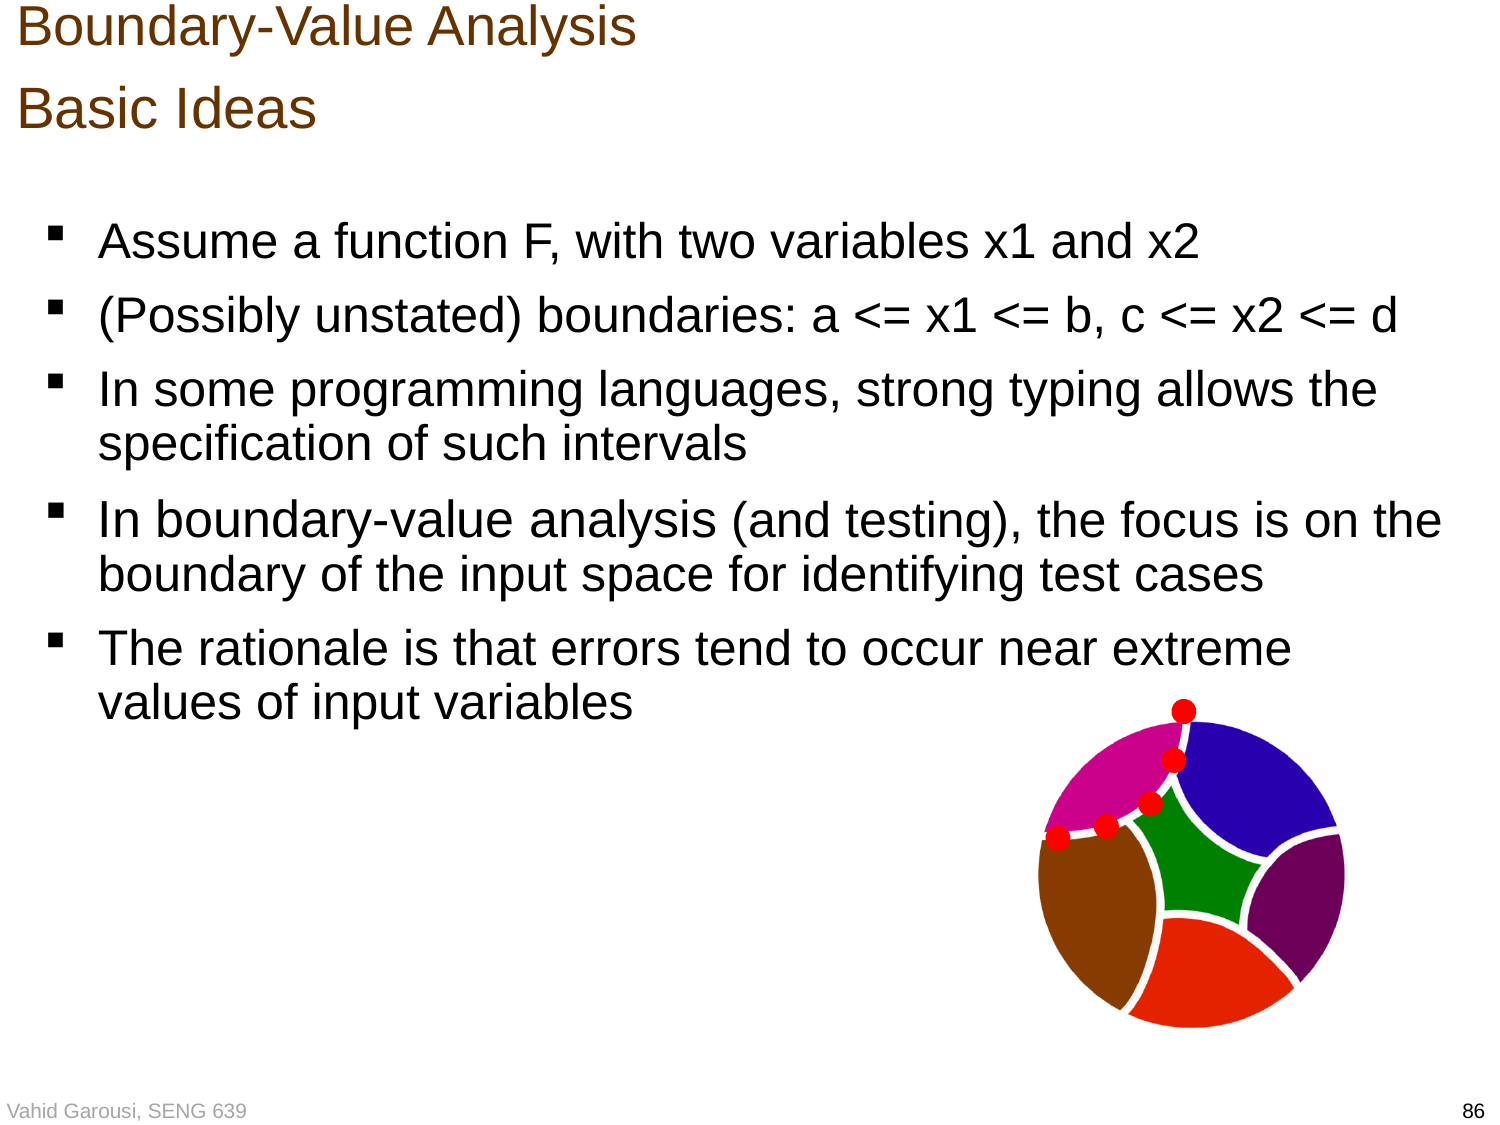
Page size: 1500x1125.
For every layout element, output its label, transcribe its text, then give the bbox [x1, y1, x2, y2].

title Boundary-Value Analysis Basic Ideas [0, 1, 1500, 115]
picture [1033, 715, 1349, 1032]
list Assume a function F, with two variables x1 and x2 (Possibly unstated) boundaries: a <= x1 <= b, c <= x2 <= d In some programming languages, strong typing allows the specification of such intervals In boundary-value analysis (and testing), the focus is on the boundary of the input space for identifying test cases The rationale is that errors tend to occur near extreme values of input variables [28, 207, 1460, 754]
